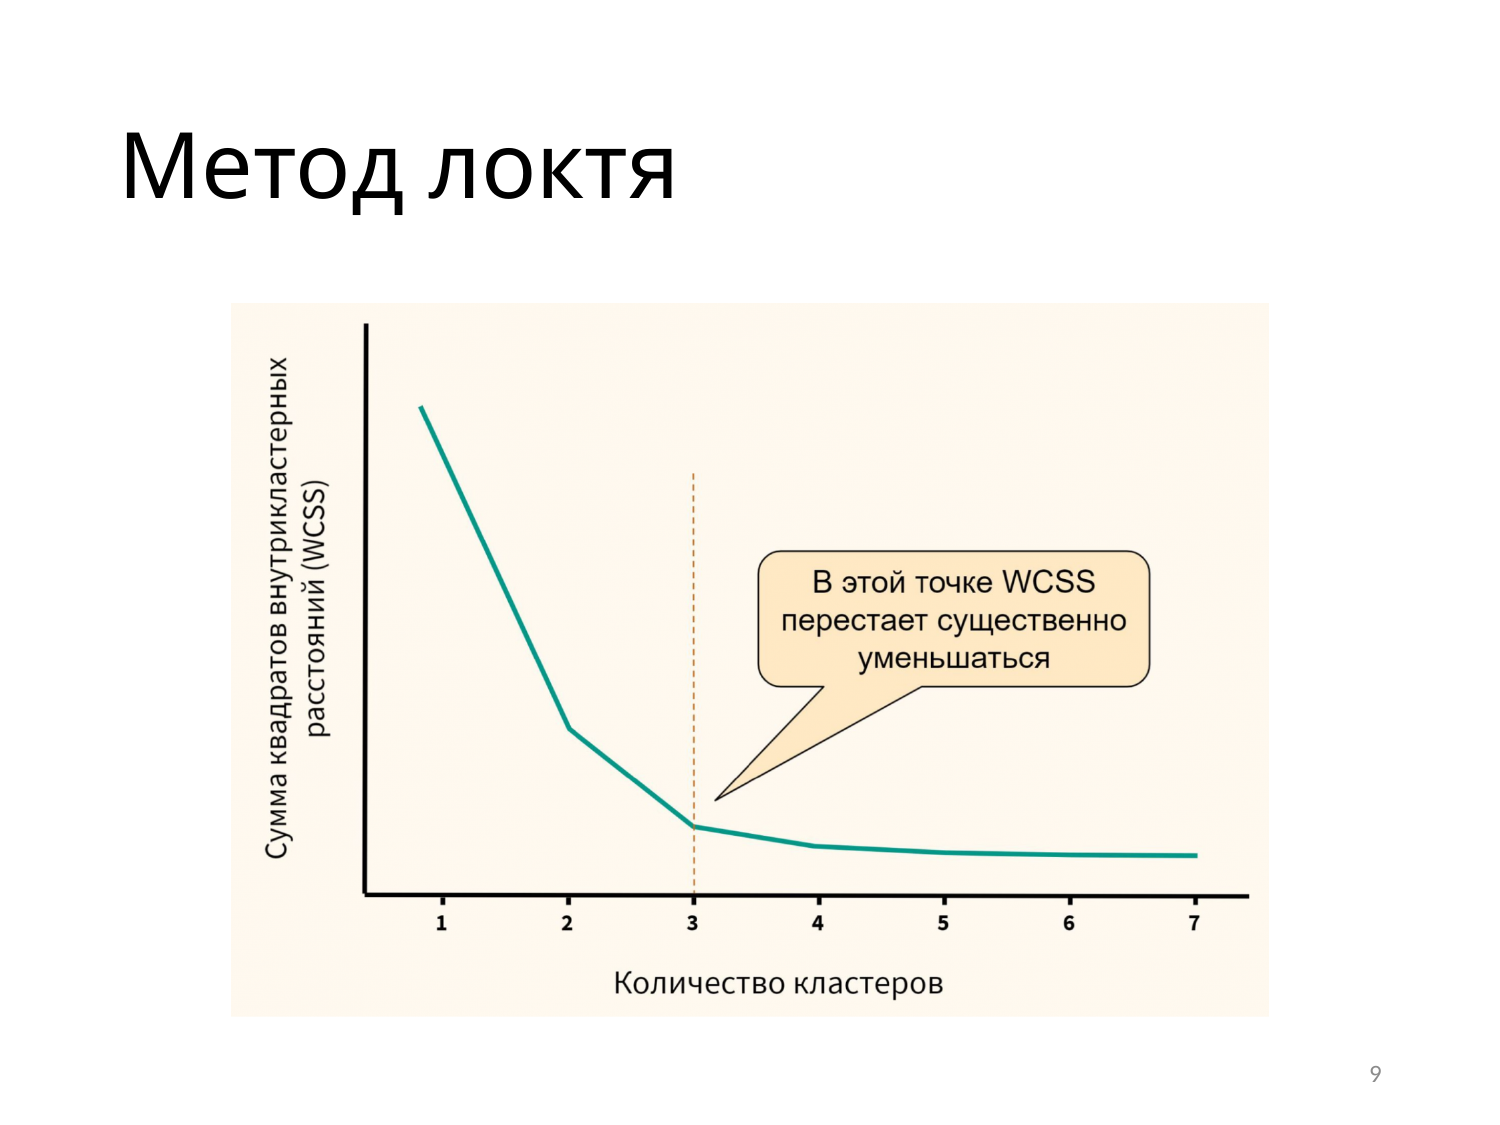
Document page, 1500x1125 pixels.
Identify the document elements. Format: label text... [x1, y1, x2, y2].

title Метод локтя [103, 59, 1397, 278]
slide_number 9 [1059, 1042, 1397, 1103]
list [231, 303, 1269, 1017]
